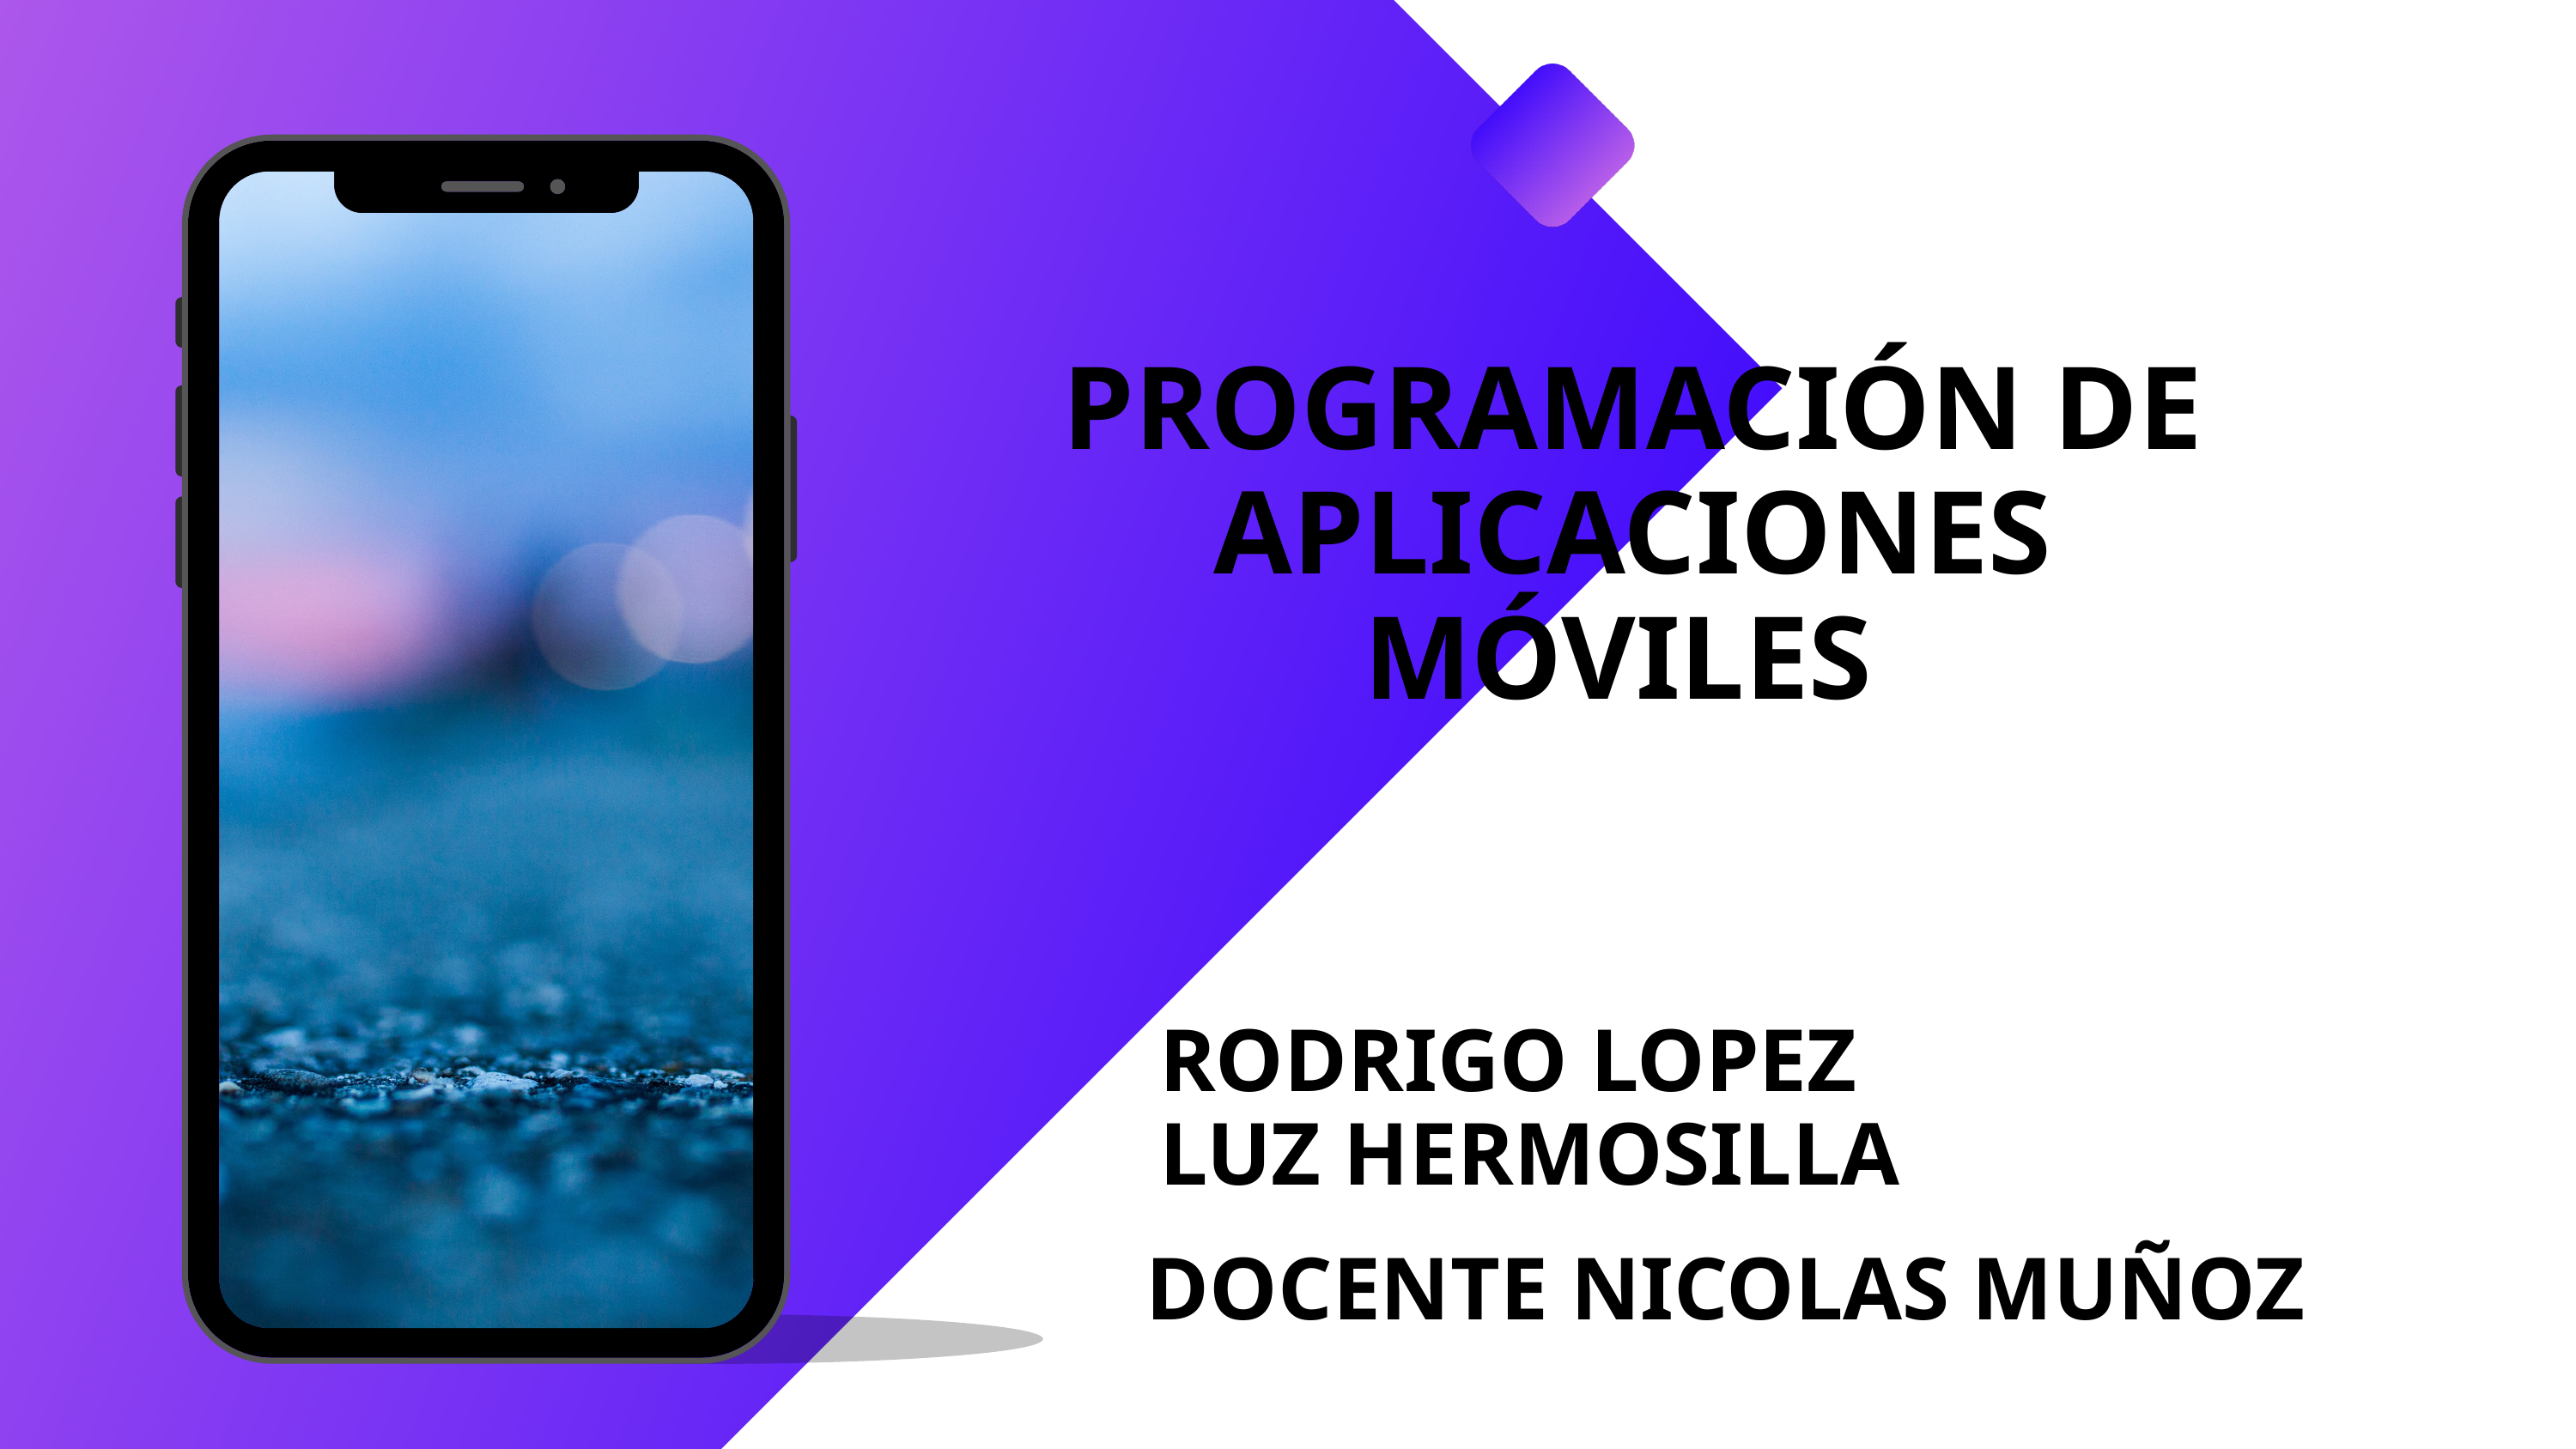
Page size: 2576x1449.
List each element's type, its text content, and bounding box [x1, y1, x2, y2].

text_box [1467, 61, 1637, 229]
text_box [0, 0, 1742, 1449]
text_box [800, 1313, 1043, 1365]
text_box RODRIGO LOPEZ LUZ HERMOSILLA [1159, 1015, 2432, 1203]
text_box PROGRAMACIÓN DE APLICACIONES MÓVILES [847, 348, 2419, 723]
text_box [175, 134, 798, 1365]
text_box DOCENTE NICOLAS MUÑOZ [1145, 1243, 2418, 1337]
